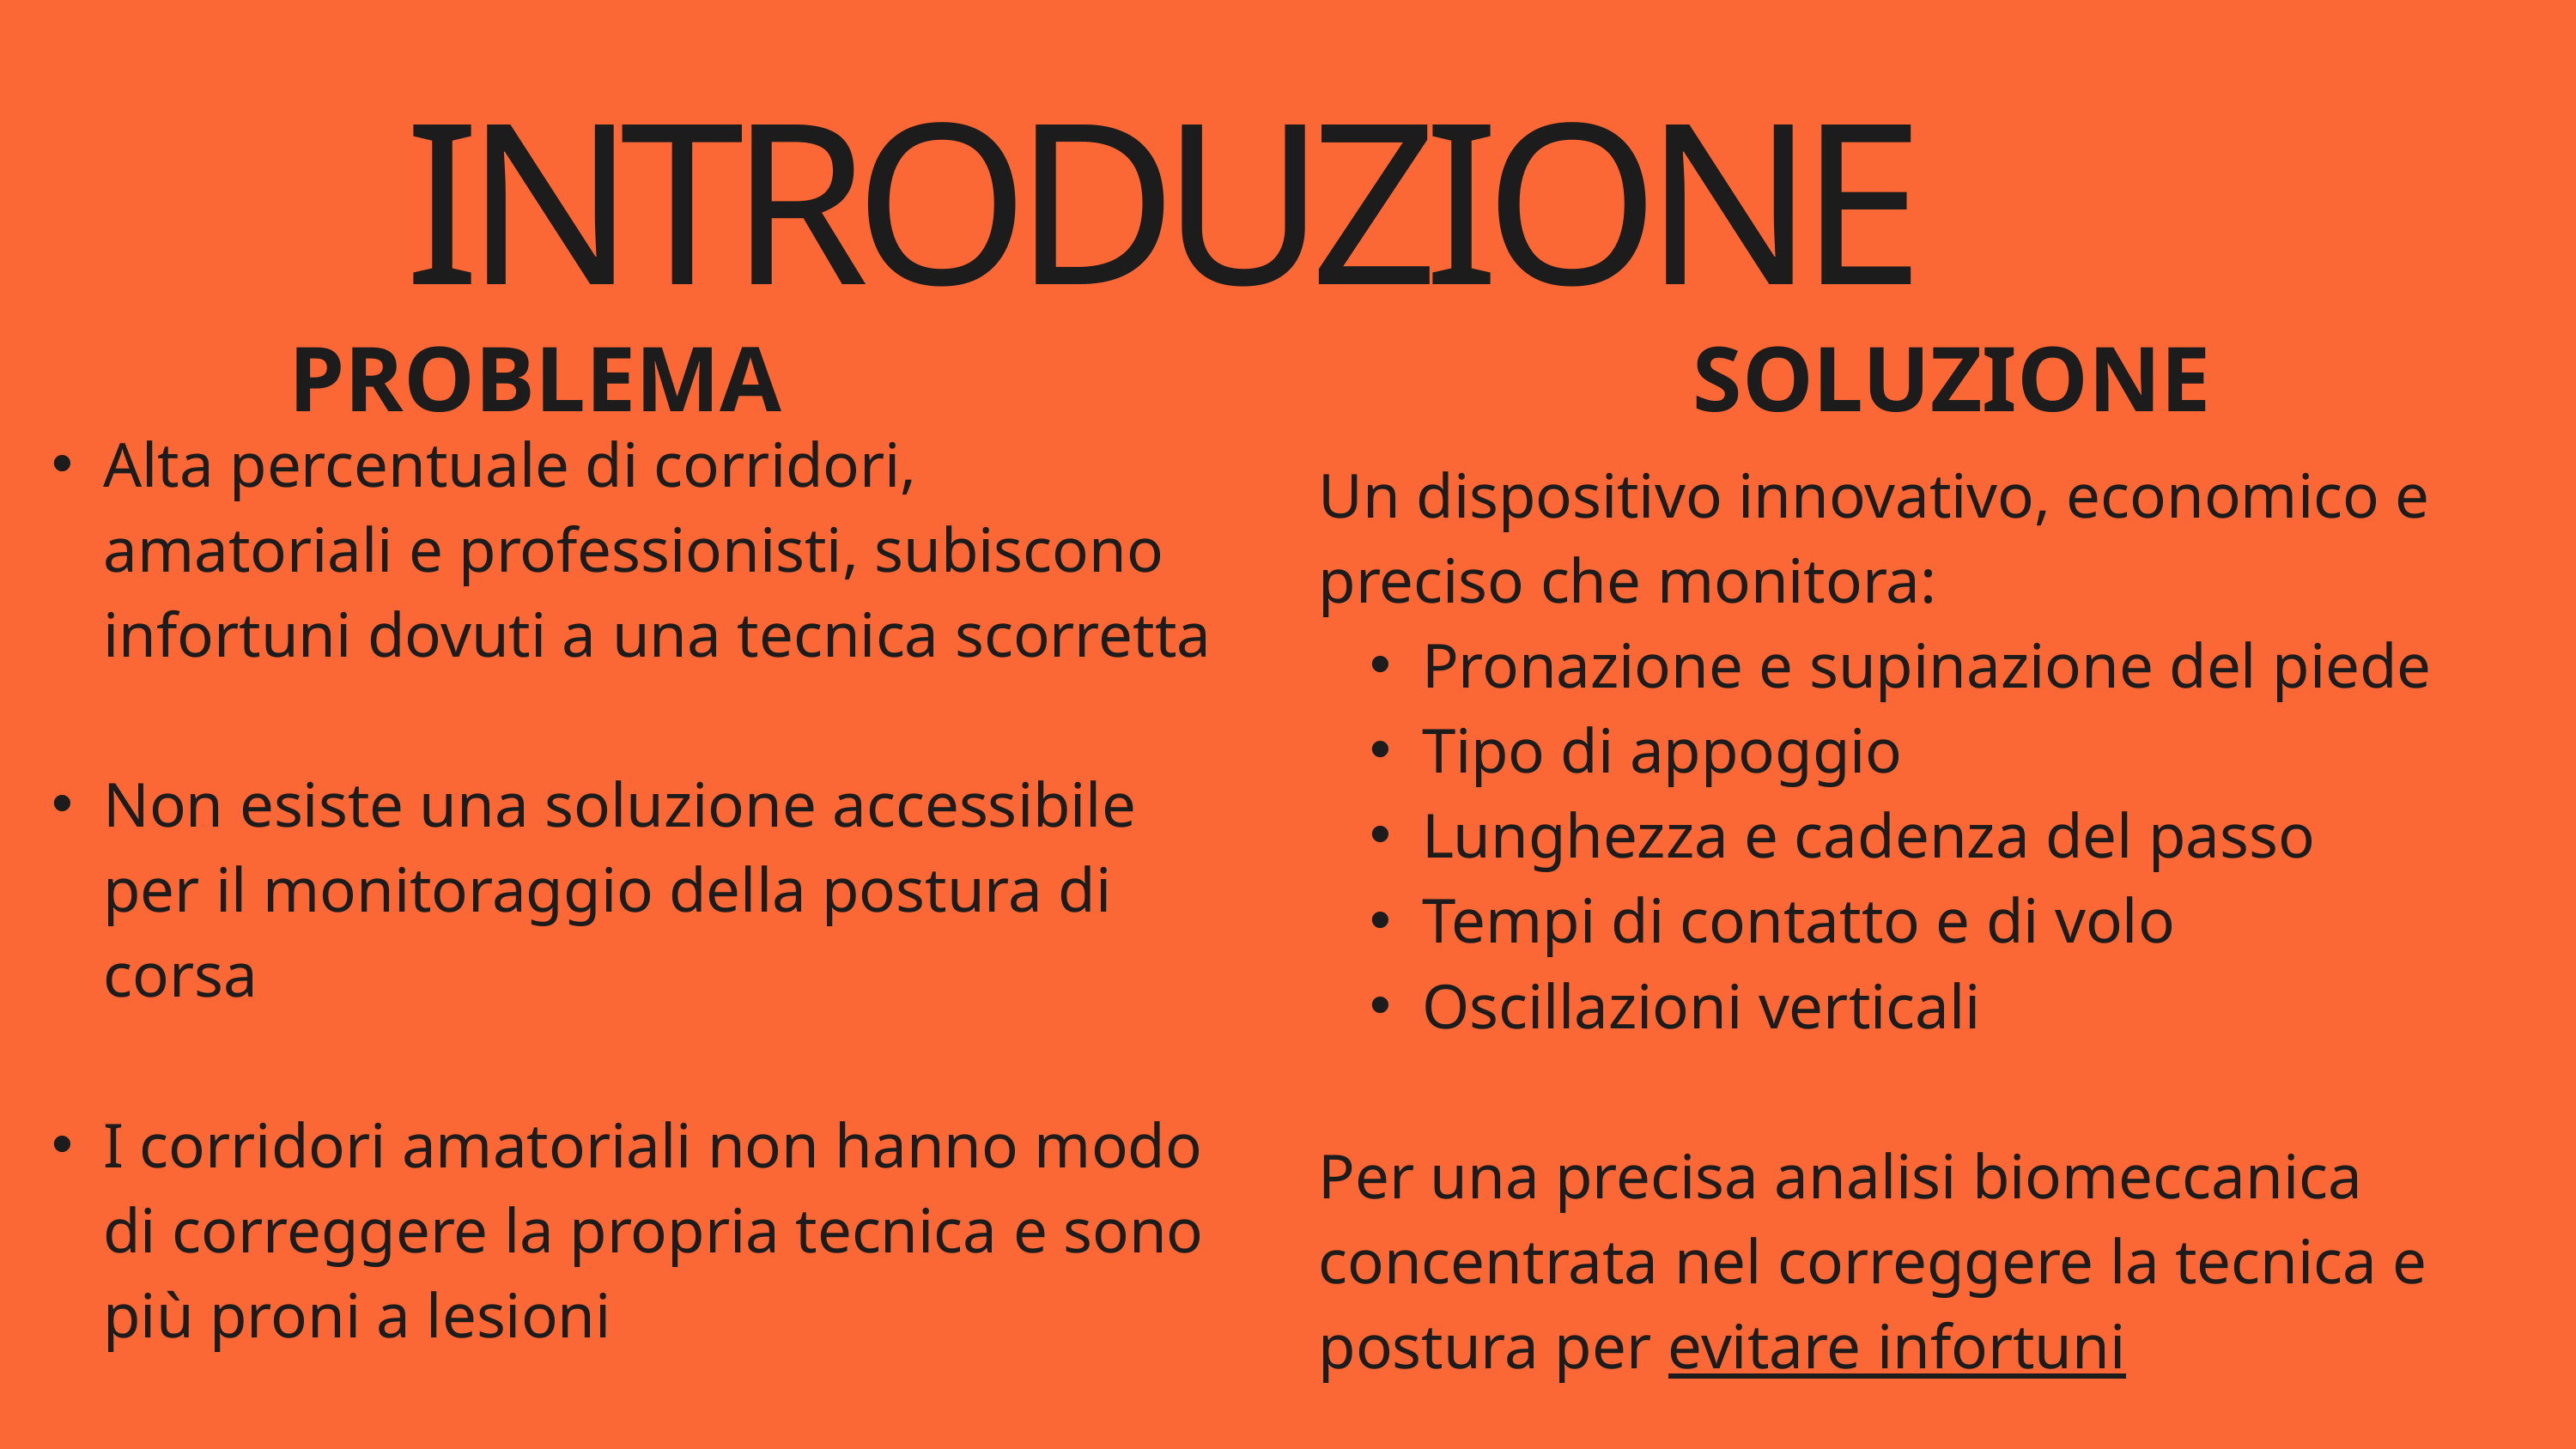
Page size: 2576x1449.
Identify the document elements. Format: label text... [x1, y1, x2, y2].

text_box SOLUZIONE [1692, 304, 2297, 430]
text_box Un dispositivo innovativo, economico e preciso che monitora: Pronazione e supinazione del piede Tipo di appoggio Lunghezza e cadenza del passo Tempi di contatto e di volo Oscillazioni verticali Per una precisa analisi biomeccanica concentrata nel correggere la tecnica e postura per evitare infortuni [1318, 445, 2576, 1381]
text_box Alta percentuale di corridori, amatoriali e professionisti, subiscono infortuni dovuti a una tecnica scorretta Non esiste una soluzione accessibile per il monitoraggio della postura di corsa I corridori amatoriali non hanno modo di correggere la propria tecnica e sono più proni a lesioni [0, 414, 1219, 1350]
text_box INTRODUZIONE [404, 15, 2233, 330]
text_box PROBLEMA [289, 304, 1044, 414]
